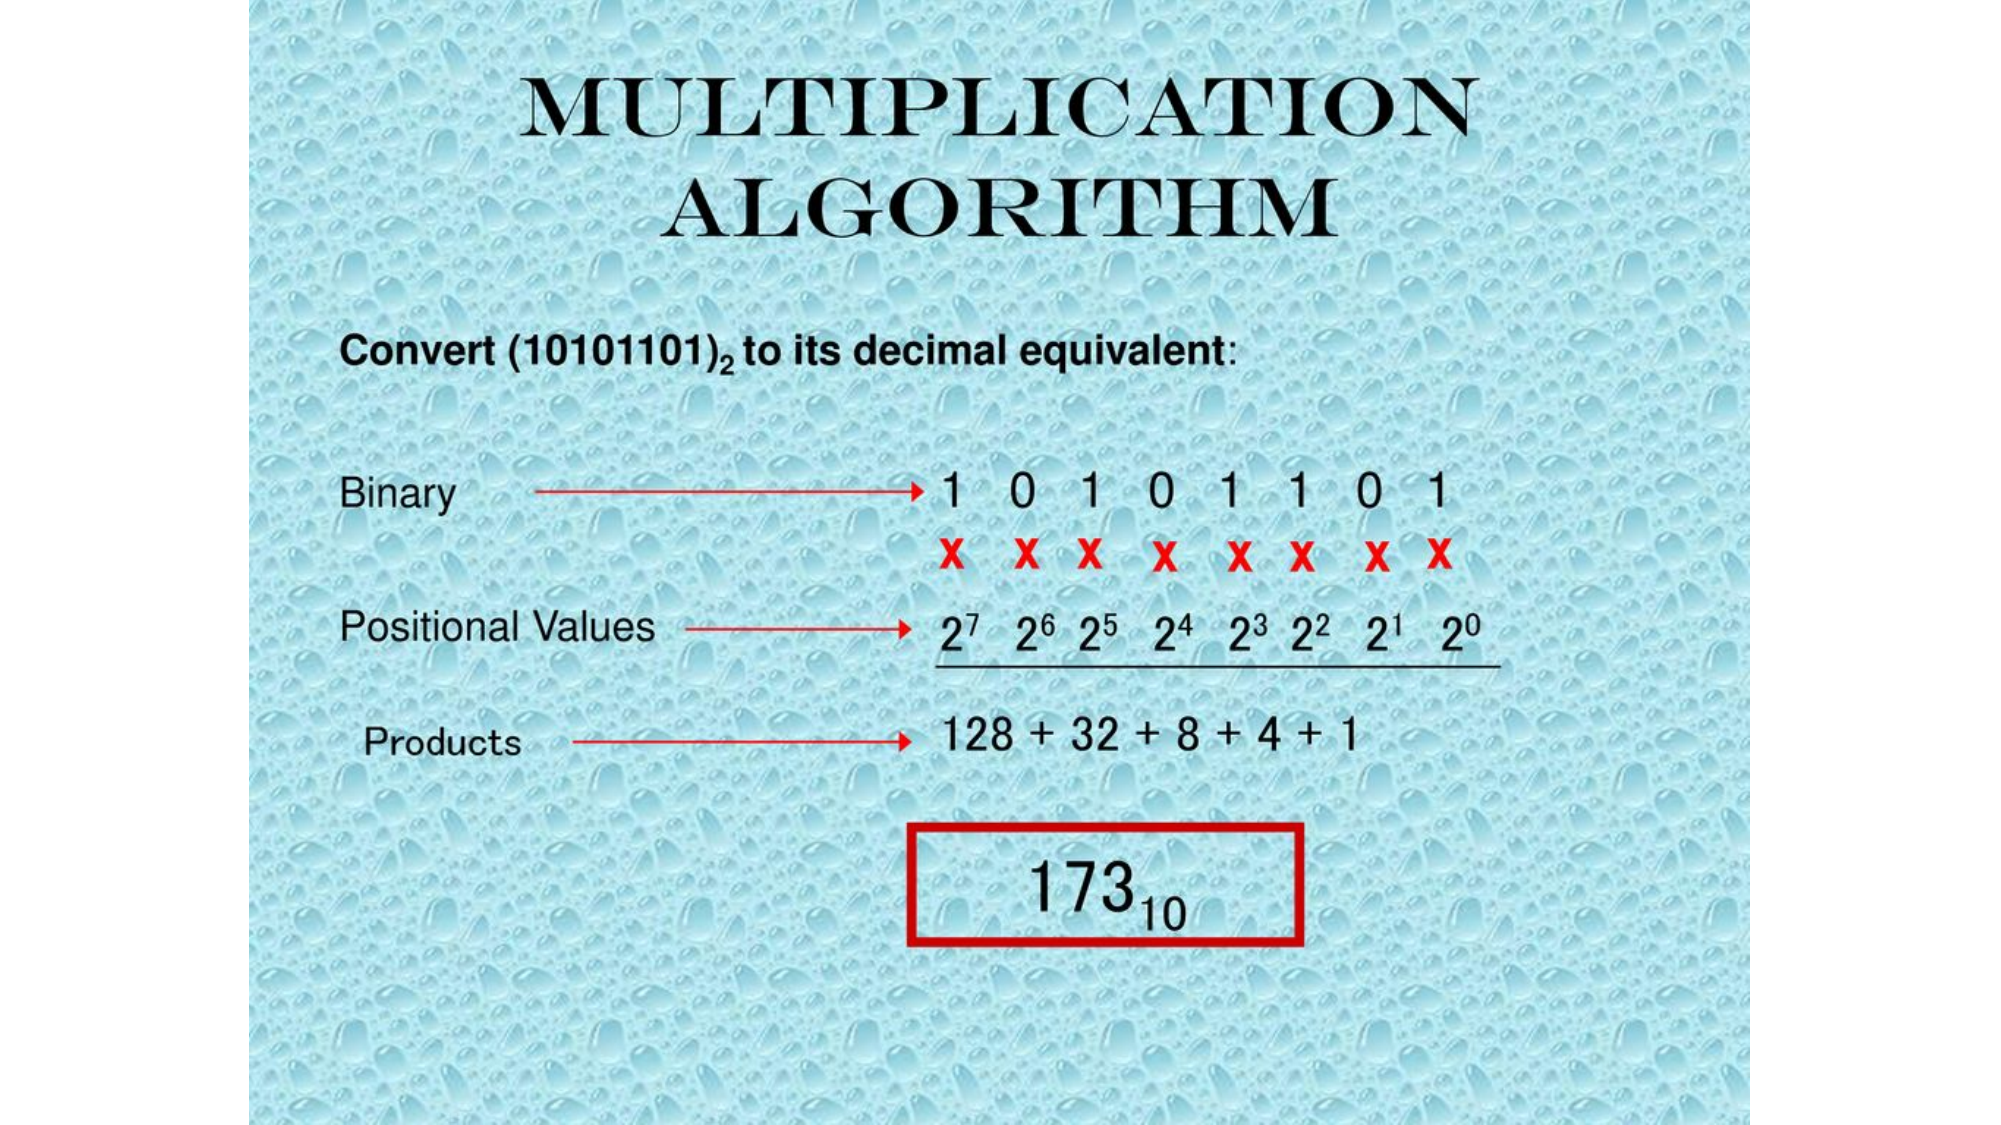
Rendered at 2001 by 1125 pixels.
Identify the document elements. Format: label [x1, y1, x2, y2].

picture [249, 0, 1750, 1125]
